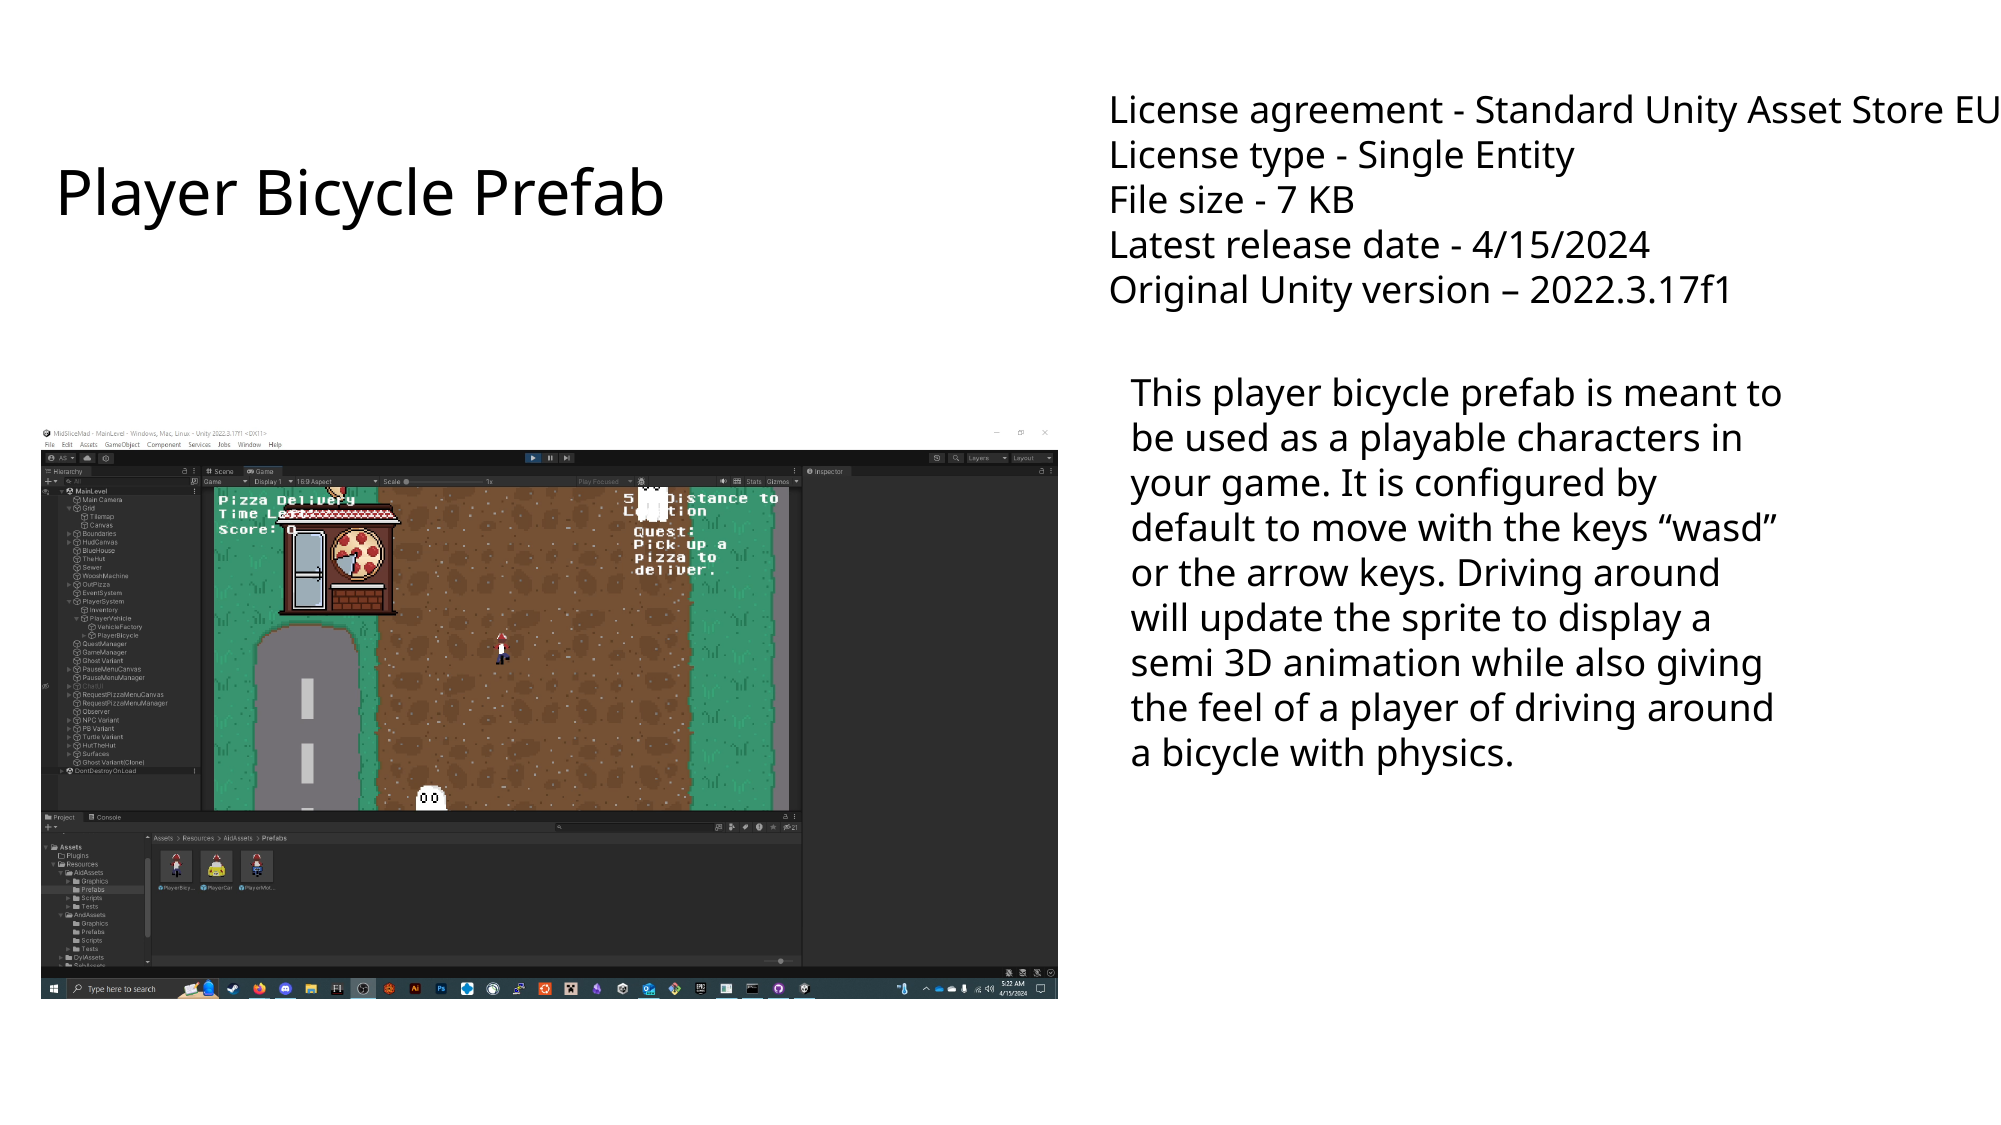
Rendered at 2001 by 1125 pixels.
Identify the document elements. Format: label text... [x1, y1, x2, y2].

text_box License agreement - Standard Unity Asset Store EULA License type - Single Entity File size - 7 KB Latest release date - 4/15/2024 Original Unity version – 2022.3.17f1 [1093, 78, 2000, 319]
title Player Bicycle Prefab [40, 92, 701, 237]
text_box This player bicycle prefab is meant to be used as a playable characters in your game. It is configured by default to move with the keys “wasd” or the arrow keys. Driving around will update the sprite to display a semi 3D animation while also giving the feel of a player of driving around a bicycle with physics. [1115, 361, 1805, 782]
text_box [39, 426, 1059, 1000]
